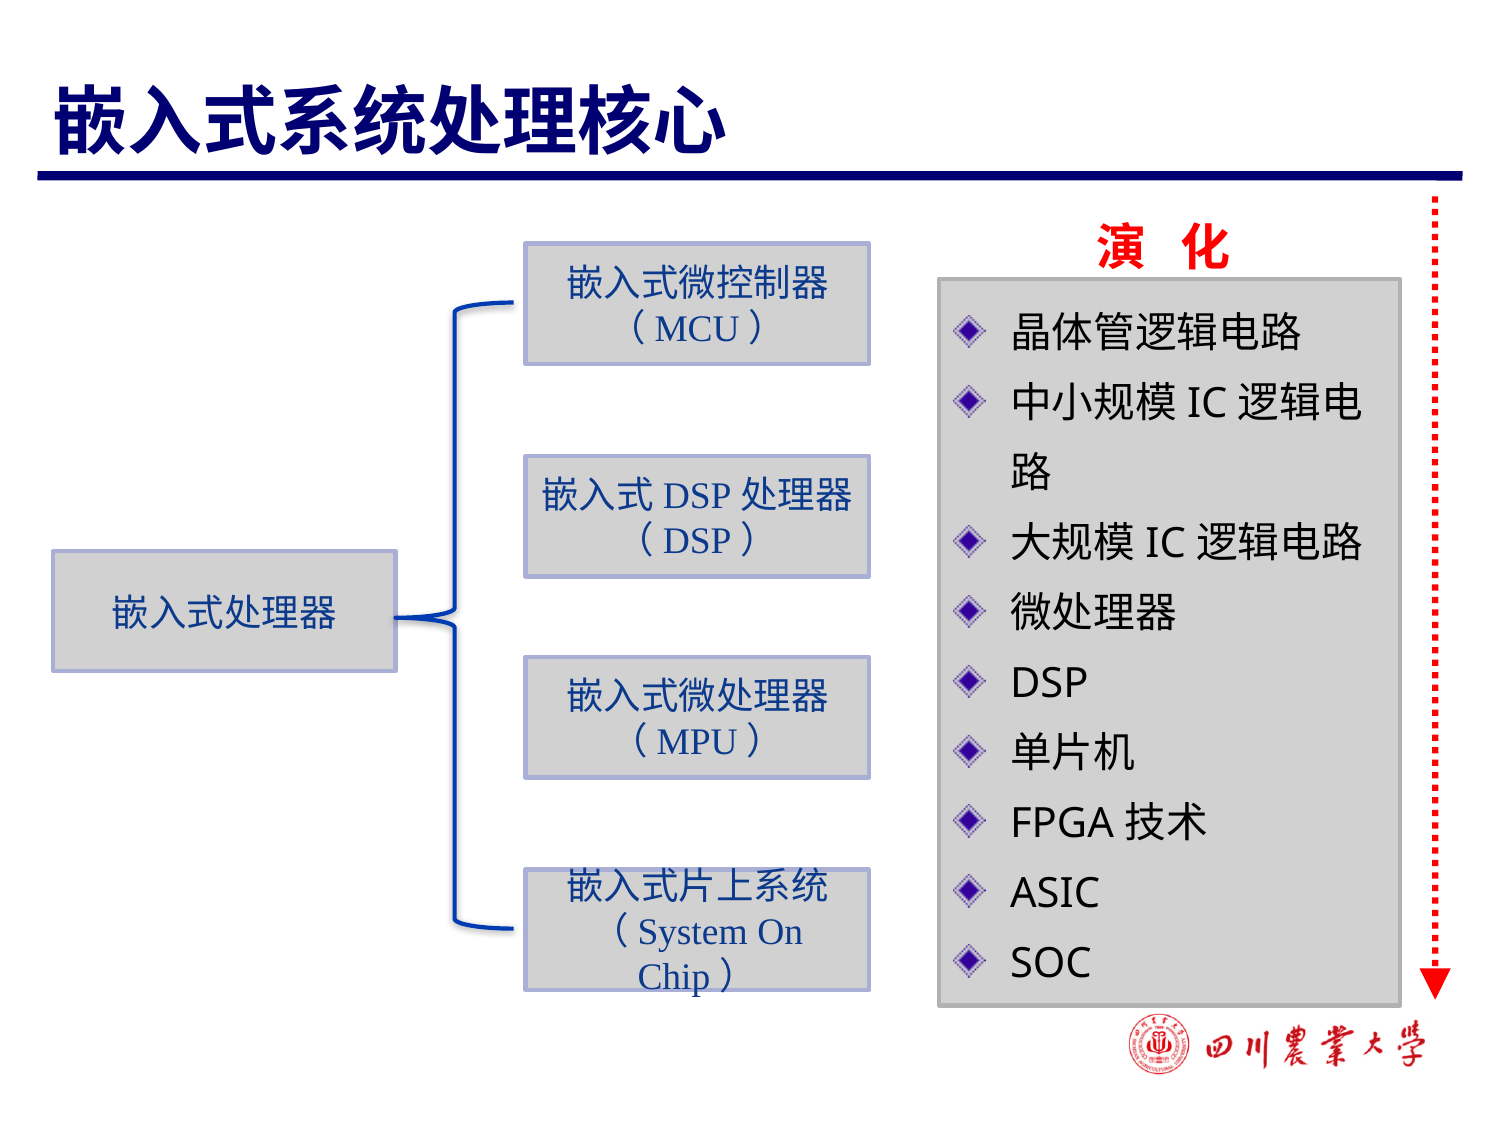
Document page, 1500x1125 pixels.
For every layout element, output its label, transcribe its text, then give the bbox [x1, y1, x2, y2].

picture [953, 944, 986, 978]
picture [953, 315, 986, 348]
text_box [1424, 979, 1446, 1000]
text_box 晶体管逻辑电路 中小规模IC逻辑电路 大规模IC逻辑电路 微处理器 DSP 单片机 FPGA技术 ASIC SOC [937, 277, 1402, 1008]
picture [953, 804, 986, 838]
picture [953, 735, 986, 768]
text_box [393, 300, 514, 931]
picture [953, 525, 986, 558]
text_box 嵌入式微处理器 （MPU） [523, 655, 871, 780]
text_box 嵌入式片上系统（System On Chip） [523, 867, 871, 992]
picture [953, 595, 986, 628]
text_box 演 化 [1021, 207, 1306, 283]
text_box 嵌入式微控制器 （MCU） [523, 241, 871, 366]
text_box 嵌入式DSP处理器 （DSP） [523, 454, 871, 579]
picture [953, 874, 986, 908]
text_box 嵌入式处理器 [51, 549, 398, 673]
picture [953, 665, 986, 698]
picture [1127, 1011, 1427, 1076]
picture [953, 385, 986, 418]
title 嵌入式系统处理核心 [37, 39, 1187, 197]
